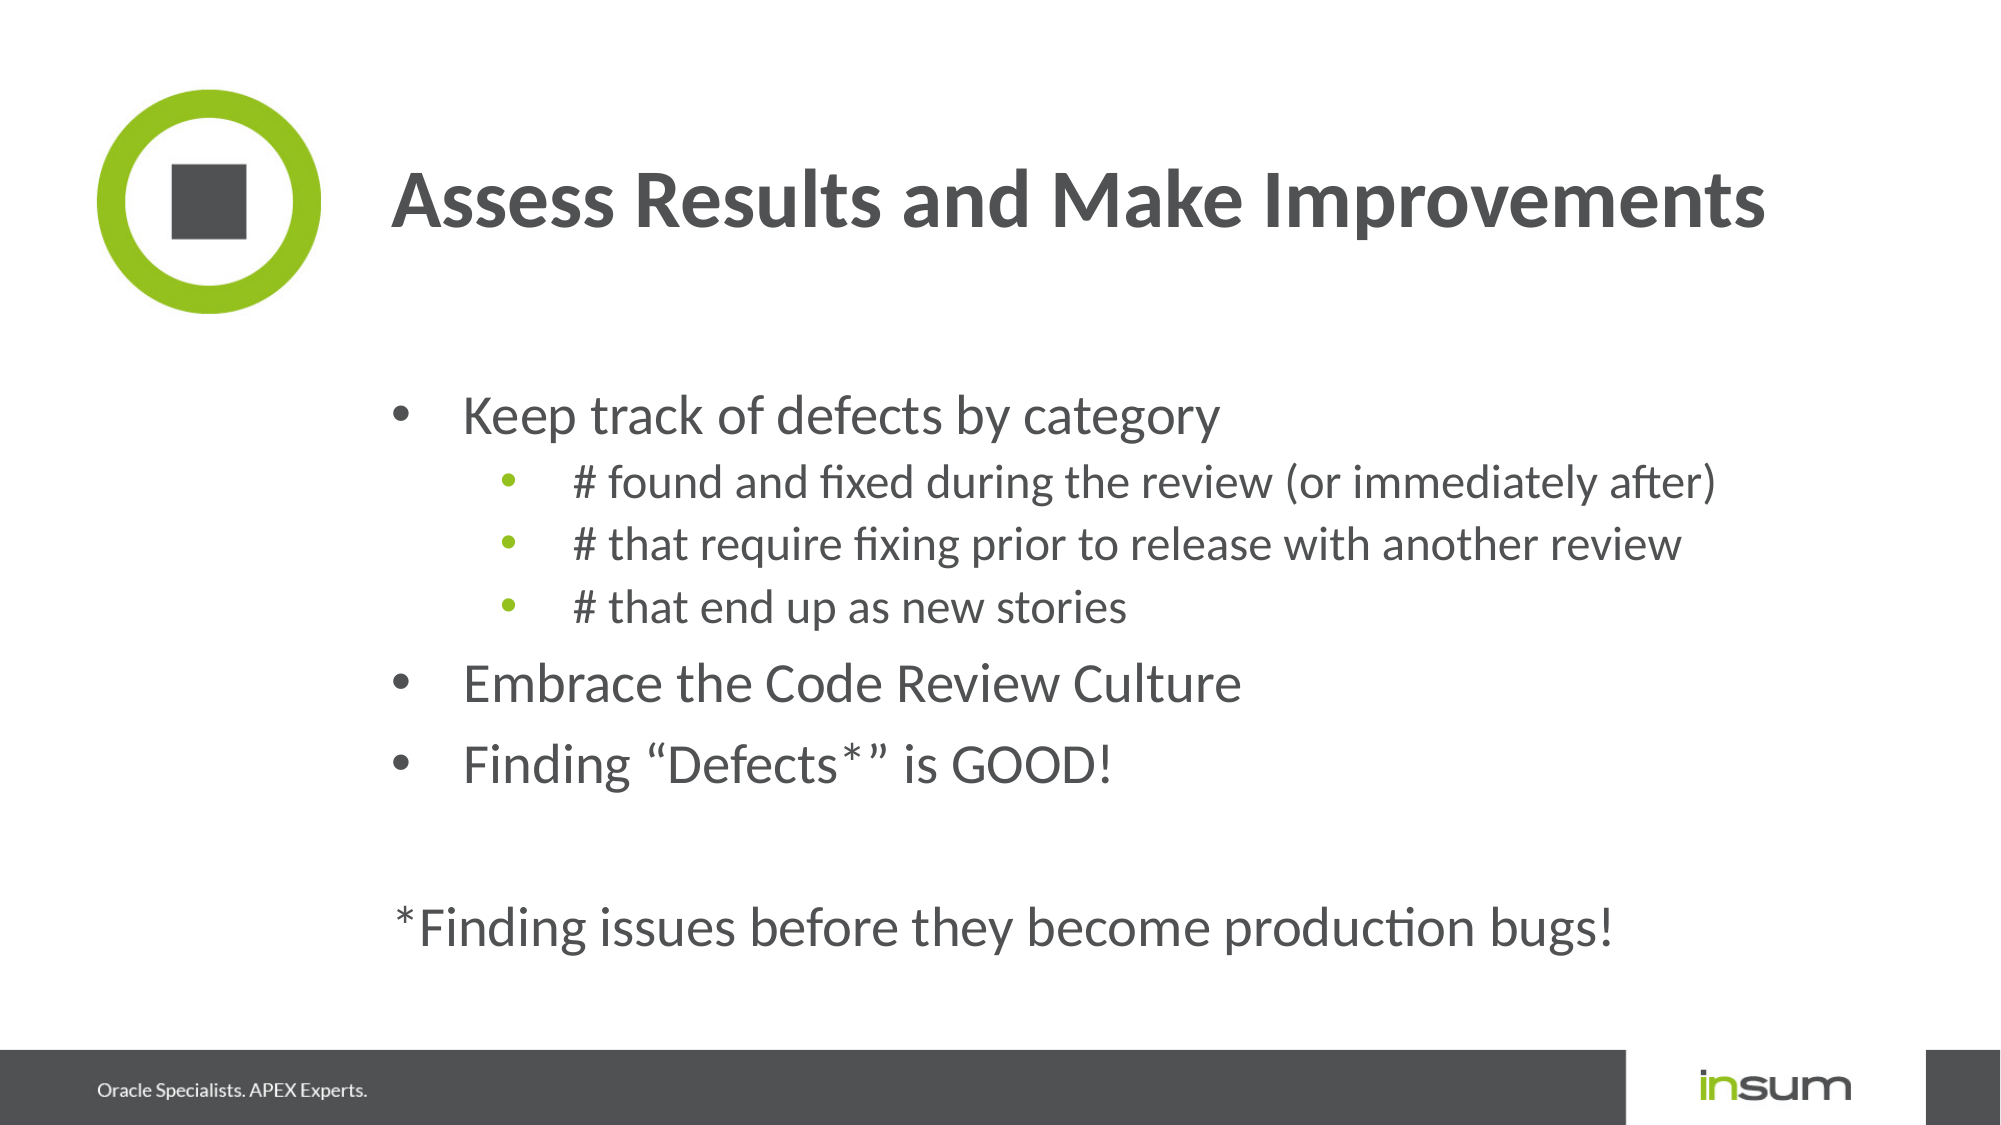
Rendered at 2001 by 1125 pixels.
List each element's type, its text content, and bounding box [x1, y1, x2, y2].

picture [0, 0, 2001, 1125]
title Assess Results and Make Improvements [376, 94, 1863, 313]
list Keep track of defects by category # found and fixed during the review (or immediately after) # that require fixing prior to release with another review # that end up as new stories Embrace the Code Review Culture Finding “Defects*” is GOOD! *Finding issues before they become production bugs! [376, 378, 1863, 966]
